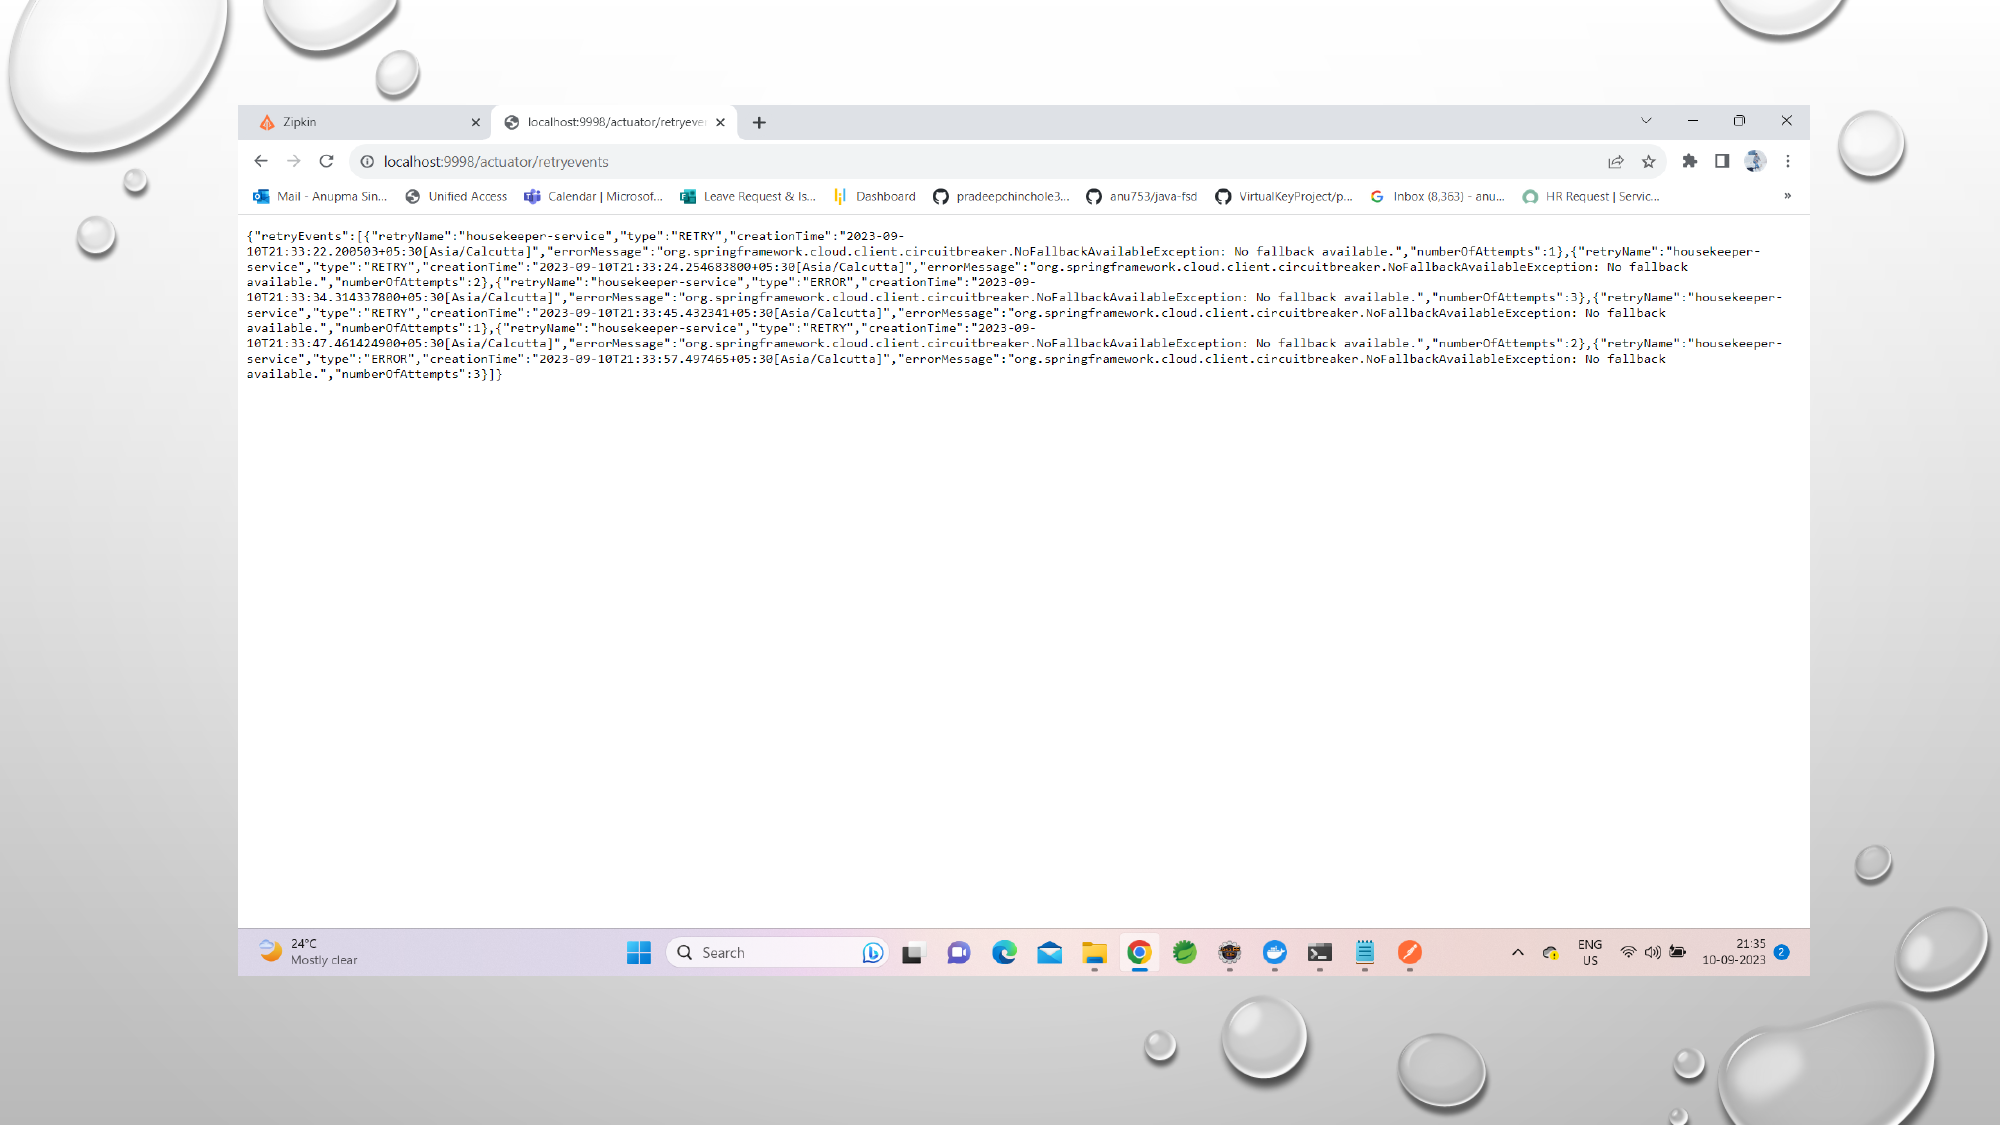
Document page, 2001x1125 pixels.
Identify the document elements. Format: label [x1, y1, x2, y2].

list [238, 105, 1811, 976]
picture [0, 0, 2000, 1125]
